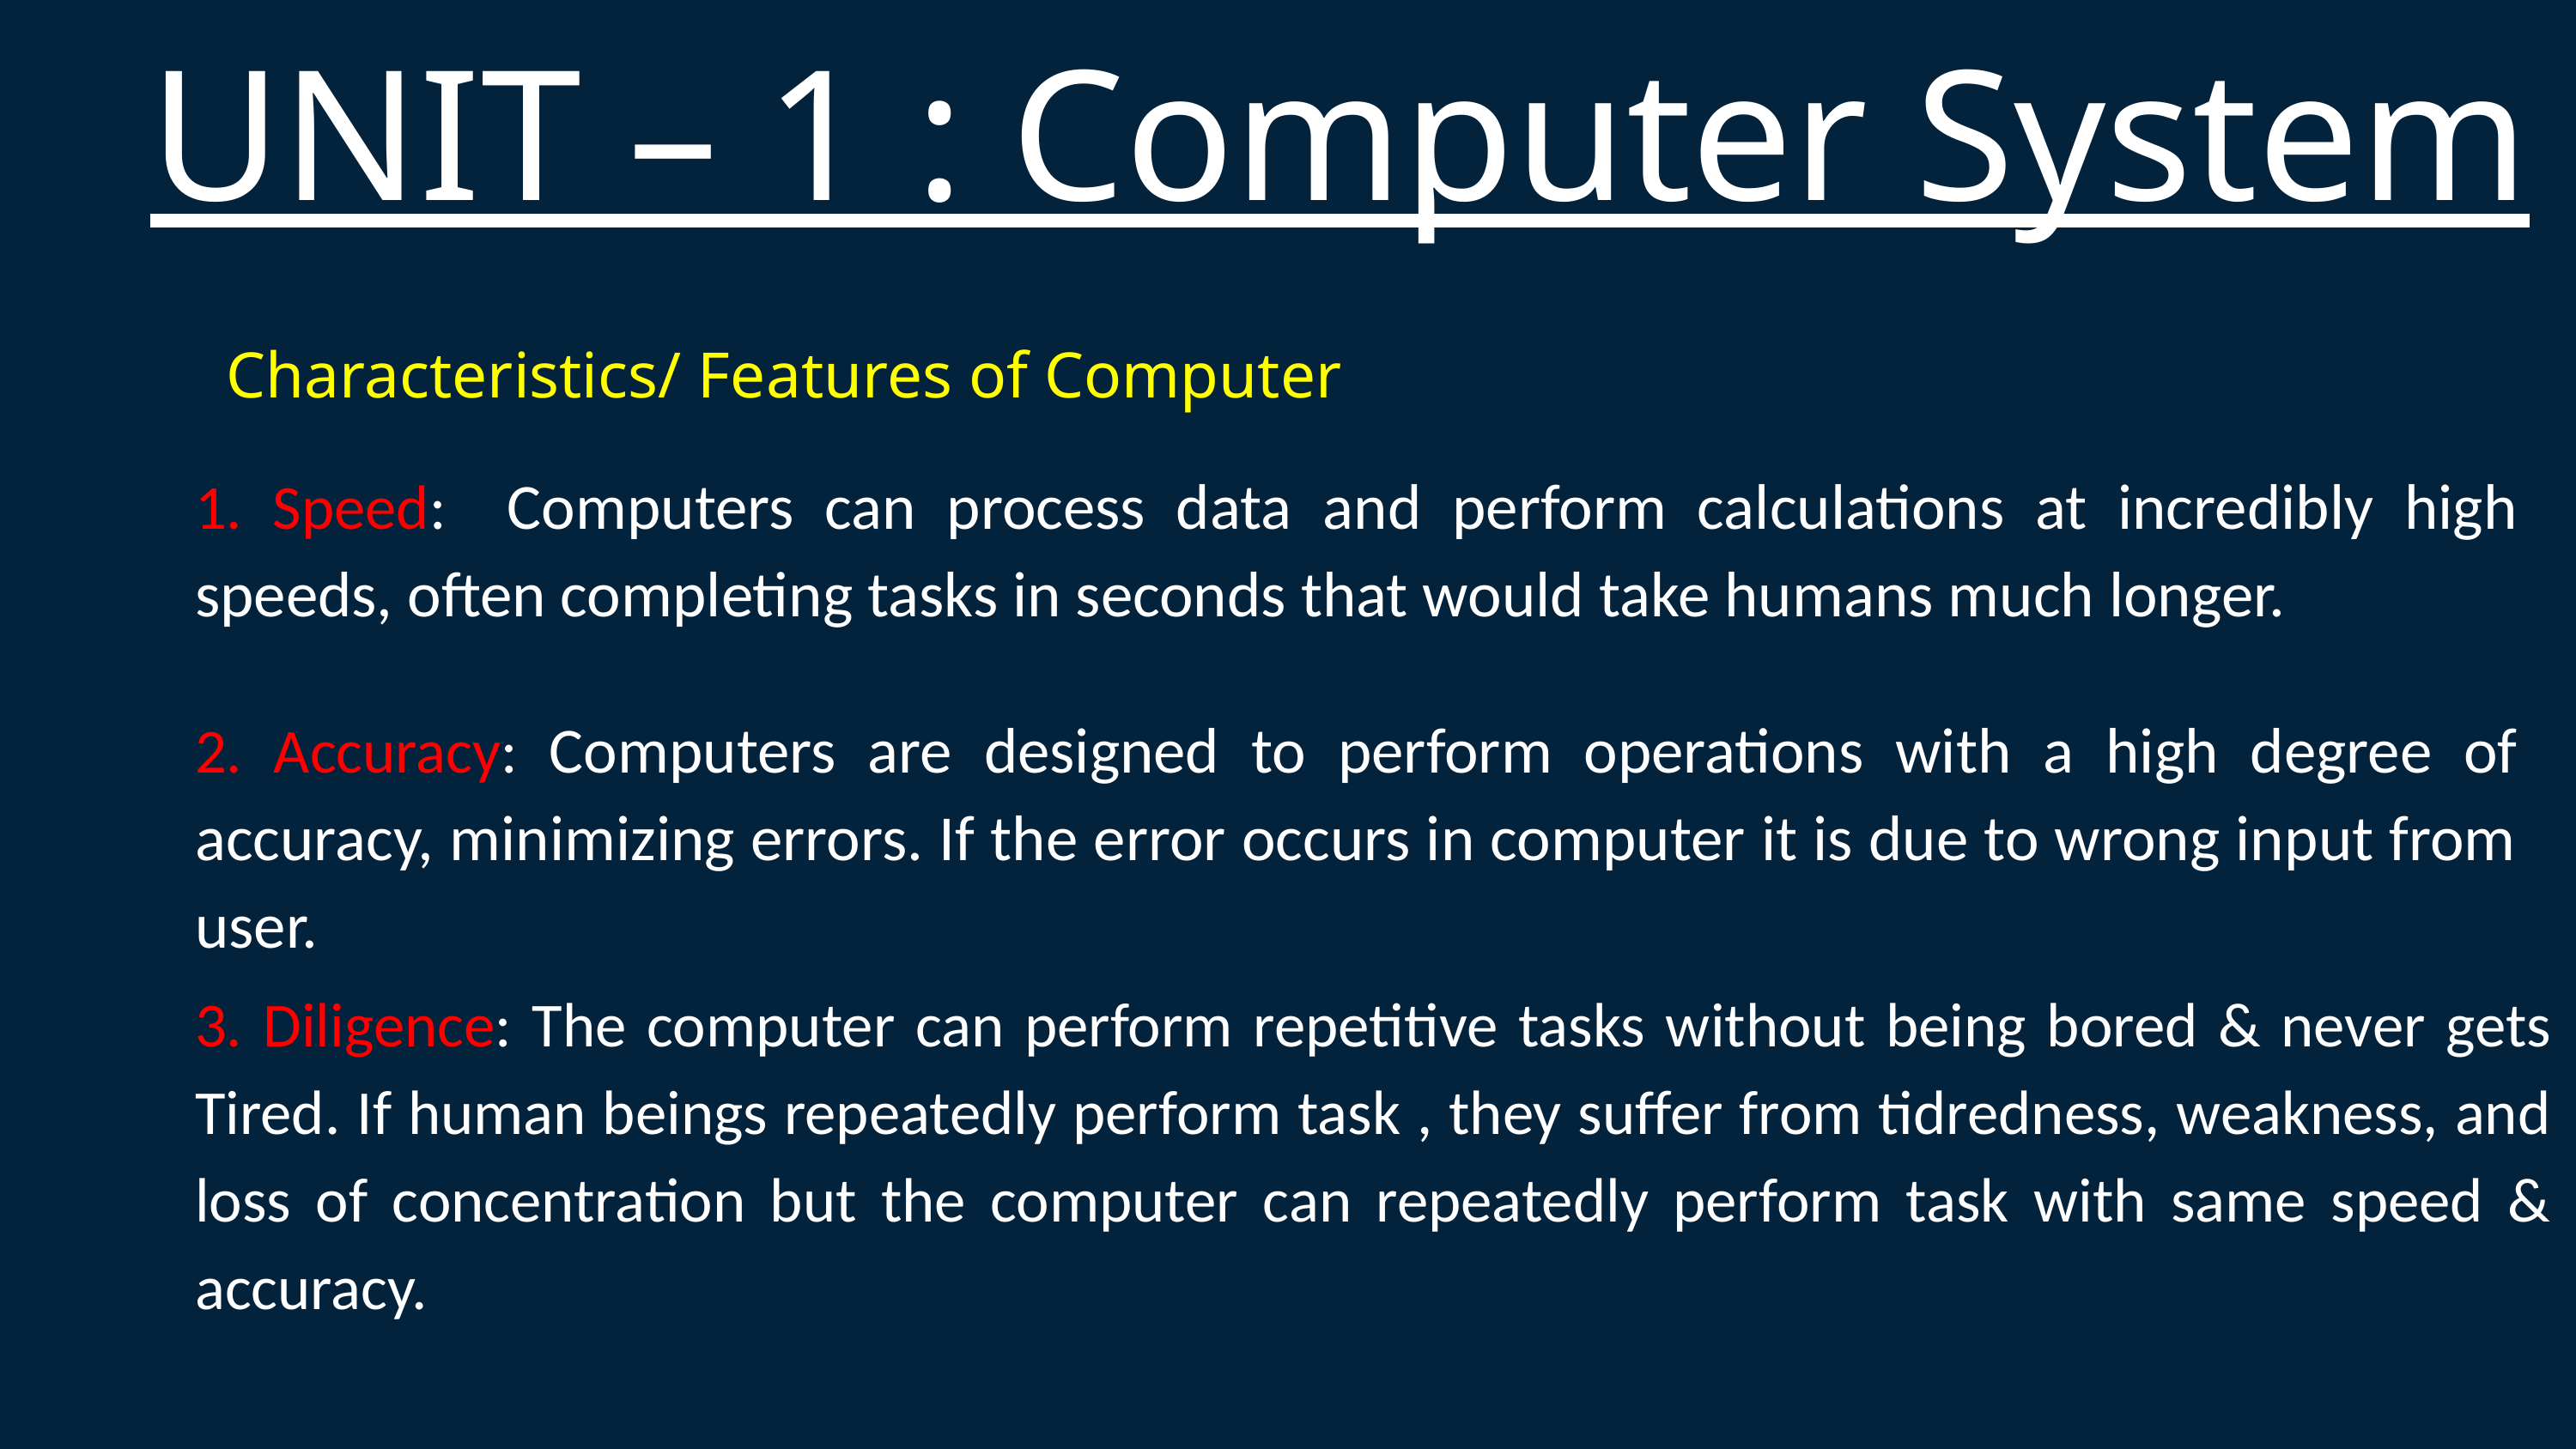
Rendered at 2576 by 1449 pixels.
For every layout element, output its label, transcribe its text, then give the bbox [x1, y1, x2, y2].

text_box UNIT – 1 : Computer System [149, 20, 2576, 237]
text_box 3. Diligence: The computer can perform repetitive tasks without being bored & never gets Tired. If human beings repeatedly perform task , they suffer from tidredness, weakness, and loss of concentration but the computer can repeatedly perform task with same speed & accuracy. [182, 965, 2566, 1329]
text_box Characteristics/ Features of Computer [118, 316, 1451, 417]
text_box 1. Speed: Computers can process data and perform calculations at incredibly high speeds, often completing tasks in seconds that would take humans much longer. [182, 448, 2532, 637]
text_box 2. Accuracy: Computers are designed to perform operations with a high degree of accuracy, minimizing errors. If the error occurs in computer it is due to wrong input from user. [182, 692, 2532, 965]
